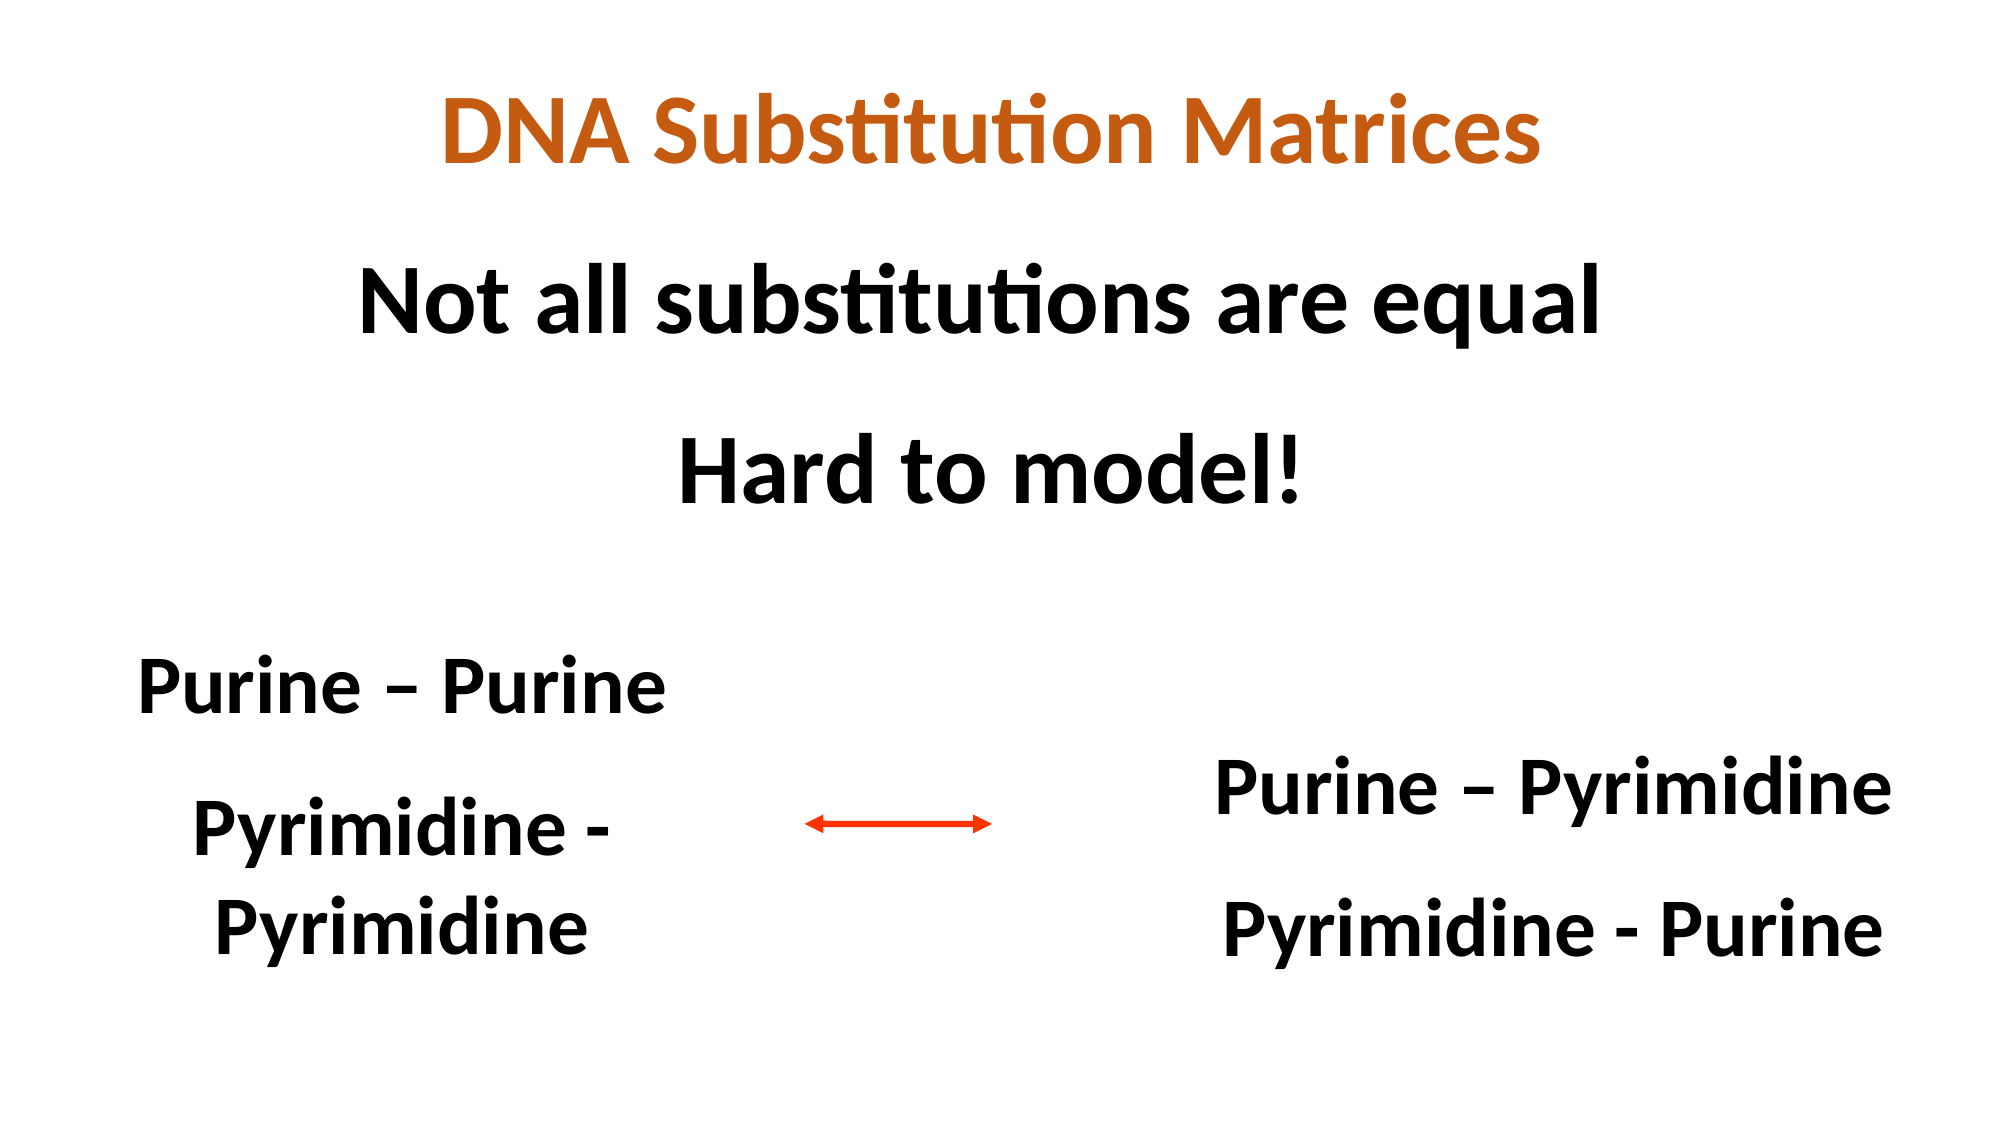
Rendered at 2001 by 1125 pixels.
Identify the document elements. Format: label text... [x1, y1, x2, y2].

text_box [804, 817, 993, 831]
text_box Purine – Purine Pyrimidine - Pyrimidine [0, 622, 805, 980]
text_box Purine – Pyrimidine Pyrimidine - Purine [1047, 723, 2000, 981]
text_box DNA Substitution Matrices Not all substitutions are equal Hard to model! [93, 56, 1891, 532]
